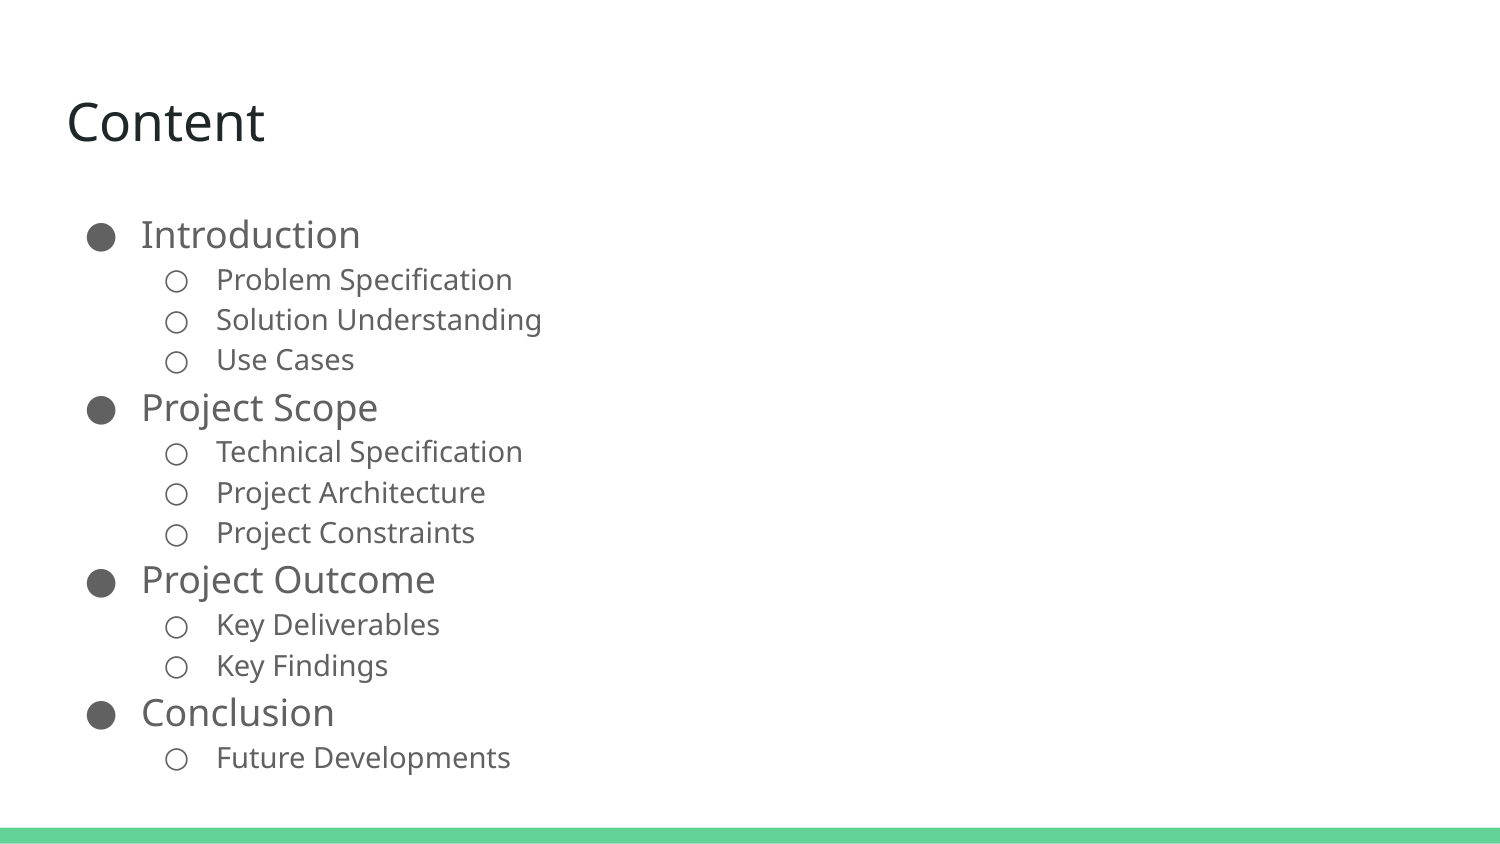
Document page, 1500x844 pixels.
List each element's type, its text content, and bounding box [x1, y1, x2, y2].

title Content [51, 72, 1449, 167]
list Introduction Problem Specification Solution Understanding Use Cases Project Scope Technical Specification Project Architecture Project Constraints Project Outcome Key Deliverables Key Findings Conclusion Future Developments [51, 189, 1449, 807]
